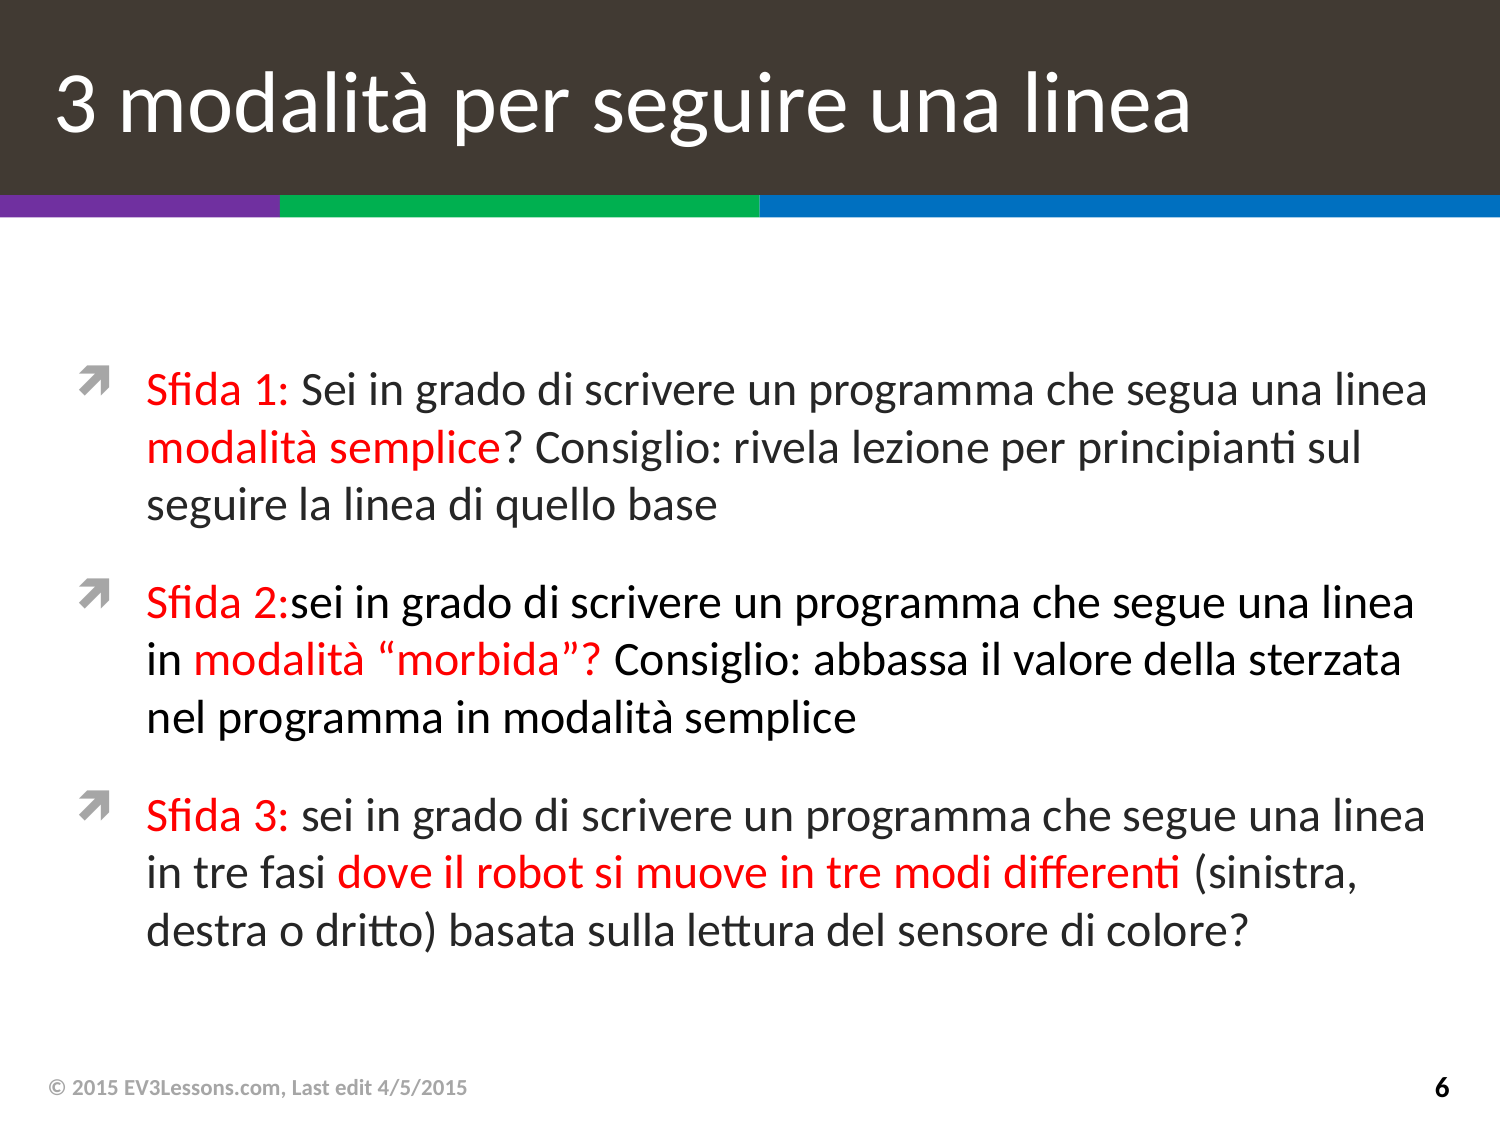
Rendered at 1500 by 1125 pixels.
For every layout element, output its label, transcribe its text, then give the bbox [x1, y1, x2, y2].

footer © 2015 EV3Lessons.com, Last edit 4/5/2015 [32, 1055, 1038, 1116]
slide_number 6 [1361, 1056, 1465, 1116]
title 3 modalità per seguire una linea [0, 0, 1500, 195]
list Sfida 1: Sei in grado di scrivere un programma che segua una linea modalità semplice? Consiglio: rivela lezione per principianti sul seguire la linea di quello base Sfida 2:sei in grado di scrivere un programma che segue una linea in modalità “morbida”? Consiglio: abbassa il valore della sterzata nel programma in modalità semplice Sfida 3: sei in grado di scrivere un programma che segue una linea in tre fasi dove il robot si muove in tre modi differenti (sinistra, destra o dritto) basata sulla lettura del sensore di colore? [60, 350, 1454, 1005]
